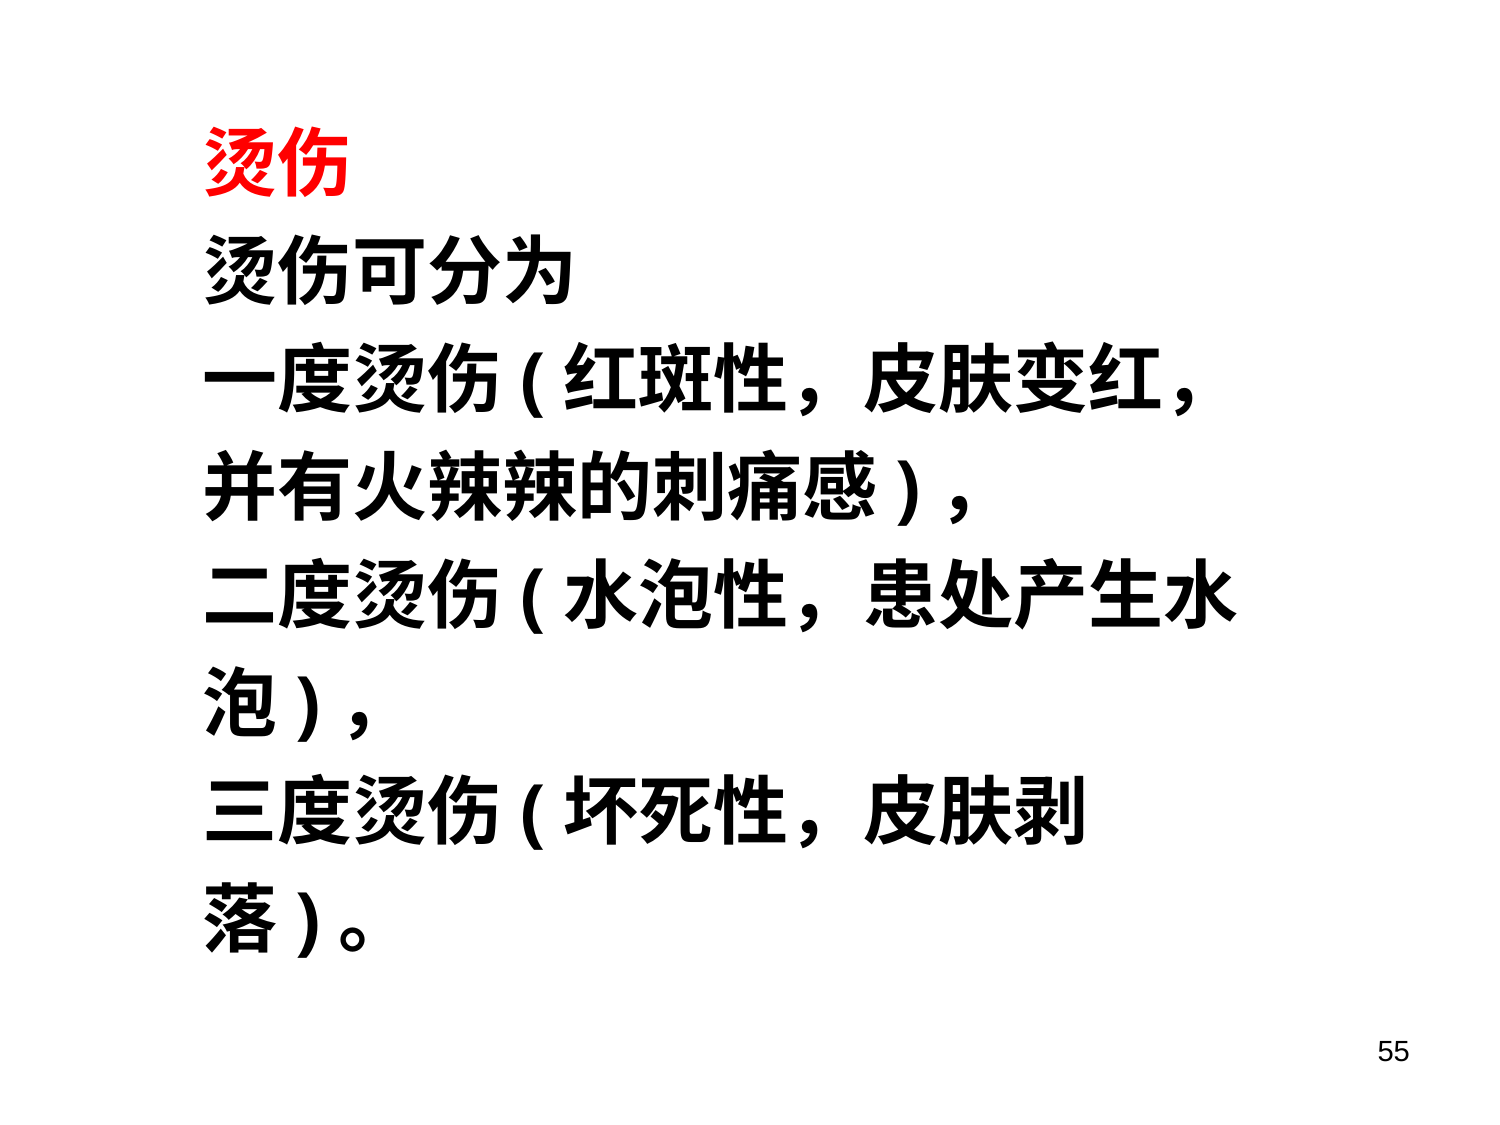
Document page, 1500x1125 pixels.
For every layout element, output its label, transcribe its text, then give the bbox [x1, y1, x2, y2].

slide_number 55 [1074, 1024, 1425, 1103]
title 烫伤 烫伤可分为 一度烫伤(红斑性，皮肤变红，并有火辣辣的刺痛感)， 二度烫伤(水泡性，患处产生水泡)， 三度烫伤(坏死性，皮肤剥落)。 [187, 112, 1310, 947]
